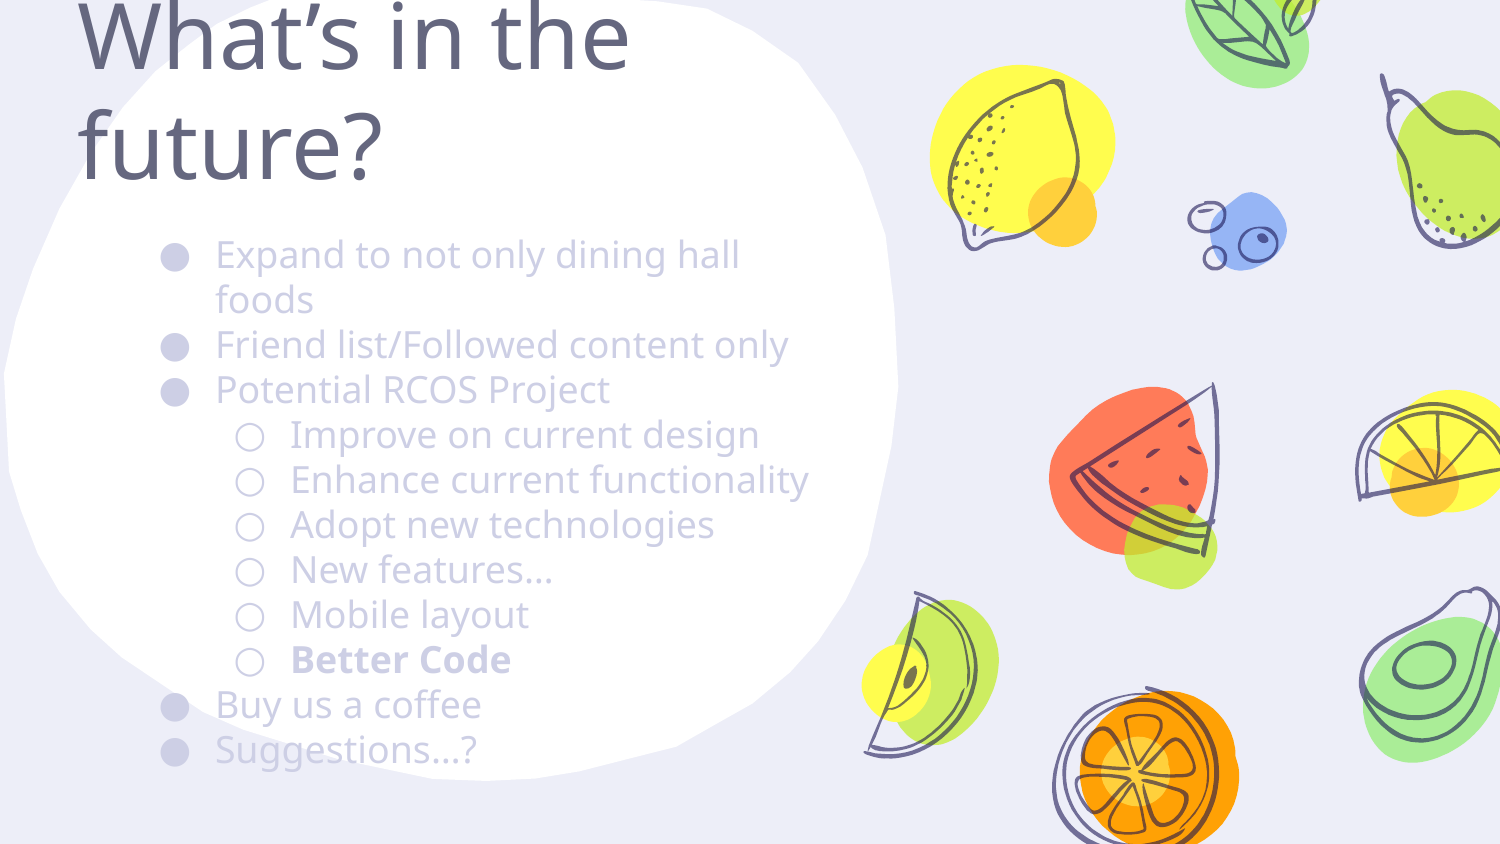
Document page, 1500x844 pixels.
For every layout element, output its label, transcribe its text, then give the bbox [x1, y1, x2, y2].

subtitle Expand to not only dining hall foods Friend list/Followed content only Potential RCOS Project Improve on current design Enhance current functionality Adopt new technologies New features… Mobile layout Better Code Buy us a coffee Suggestions…? [125, 215, 853, 625]
title What’s in the future? [62, 22, 943, 213]
